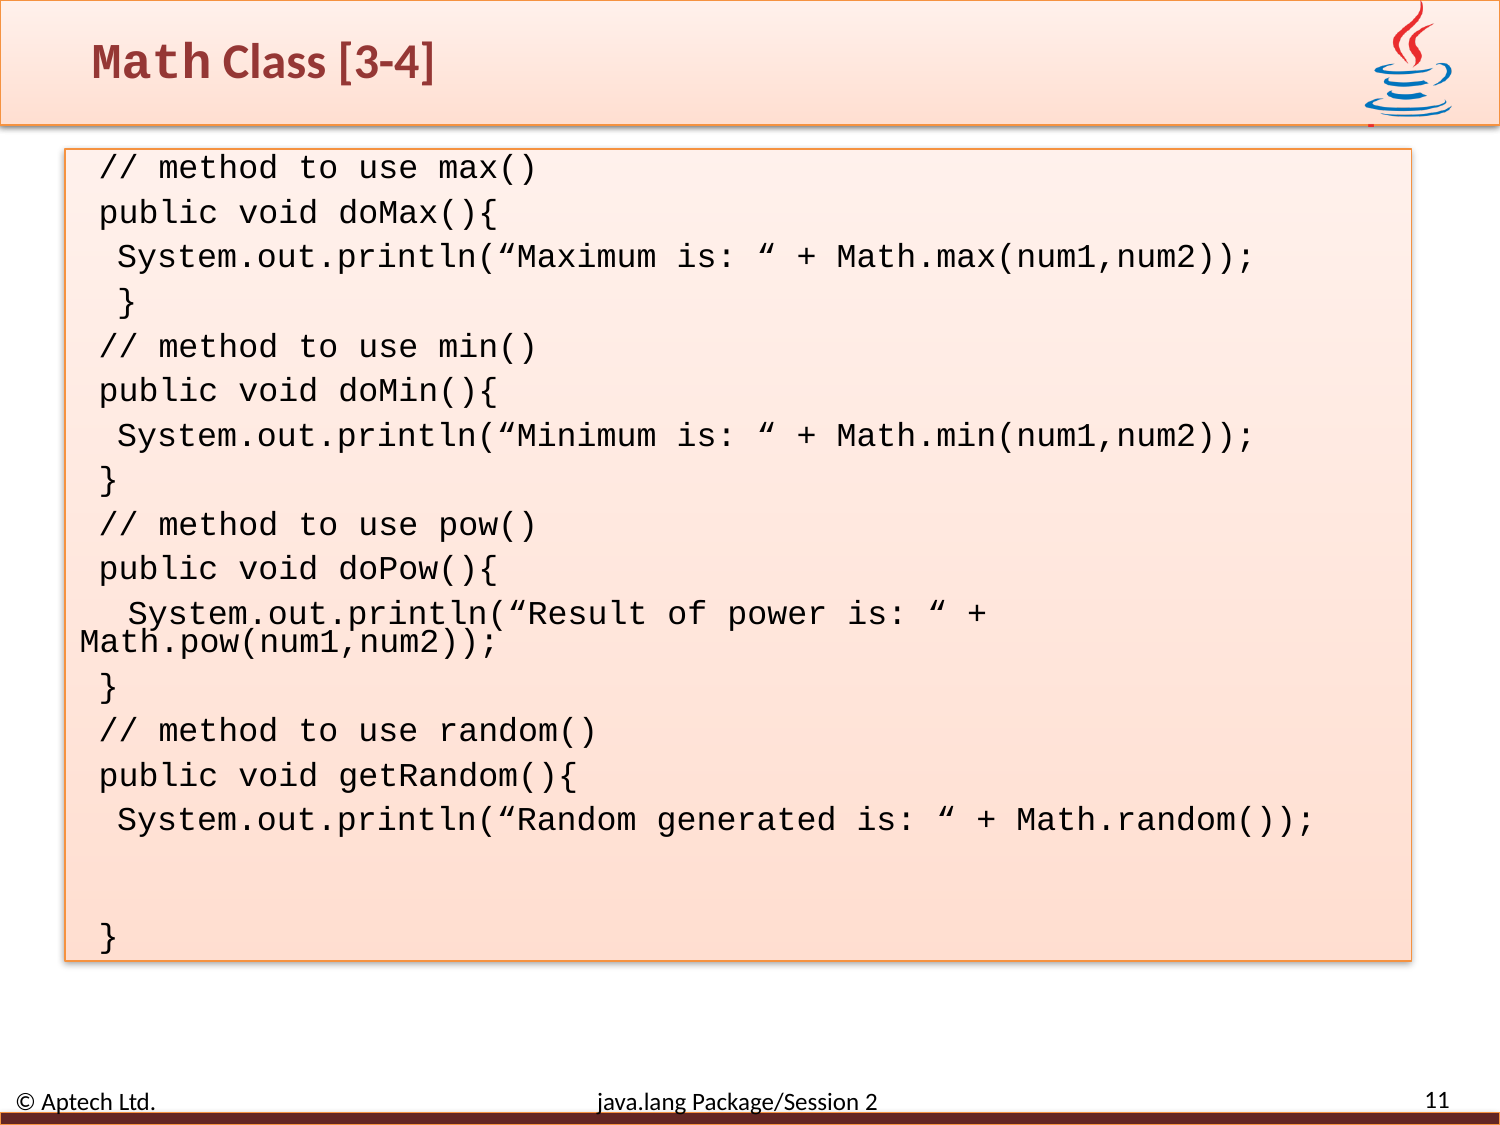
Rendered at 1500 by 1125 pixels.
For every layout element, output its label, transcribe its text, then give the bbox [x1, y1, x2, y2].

footer © Aptech Ltd. java.lang Package/Session 2 [0, 1087, 1325, 1113]
title Math Class [3-4] [76, 24, 1288, 93]
slide_number 11 [1337, 1084, 1465, 1113]
picture [1362, 0, 1454, 127]
list [52, 139, 1424, 894]
text_box // method to use max() public void doMax(){ System.out.println(“Maximum is: “ + Math.max(num1,num2)); } // method to use min() public void doMin(){ System.out.println(“Minimum is: “ + Math.min(num1,num2)); } // method to use pow() public void doPow(){ System.out.println(“Result of power is: “ + Math.pow(num1,num2)); } // method to use random() public void getRandom(){ System.out.println(“Random generated is: “ + Math.random()); } [64, 148, 1412, 962]
